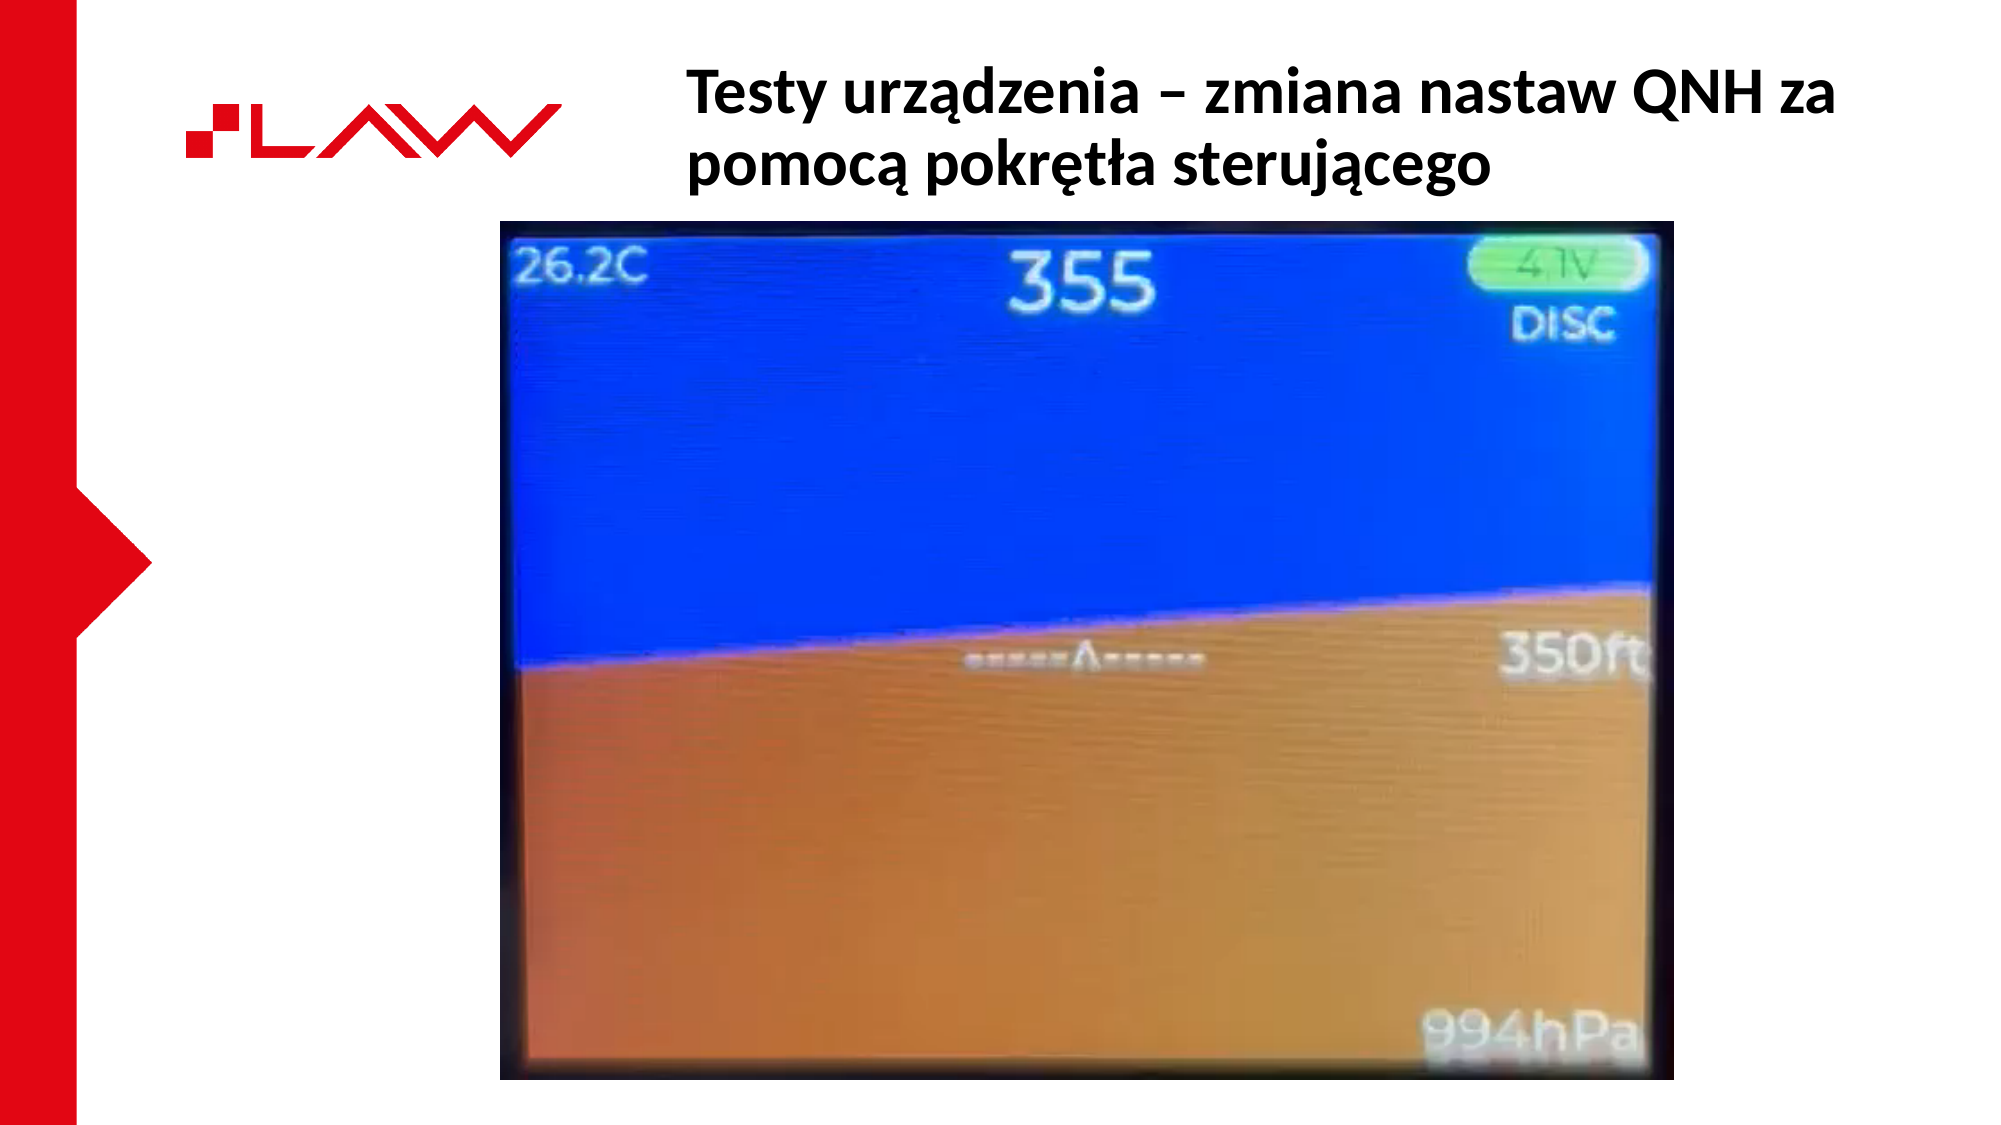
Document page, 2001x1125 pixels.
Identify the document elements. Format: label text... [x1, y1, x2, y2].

title Testy urządzenia – zmiana nastaw QNH za pomocą pokrętła sterującego [671, 60, 1974, 208]
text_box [499, 221, 1675, 1081]
picture [77, 487, 152, 638]
picture [186, 104, 562, 158]
